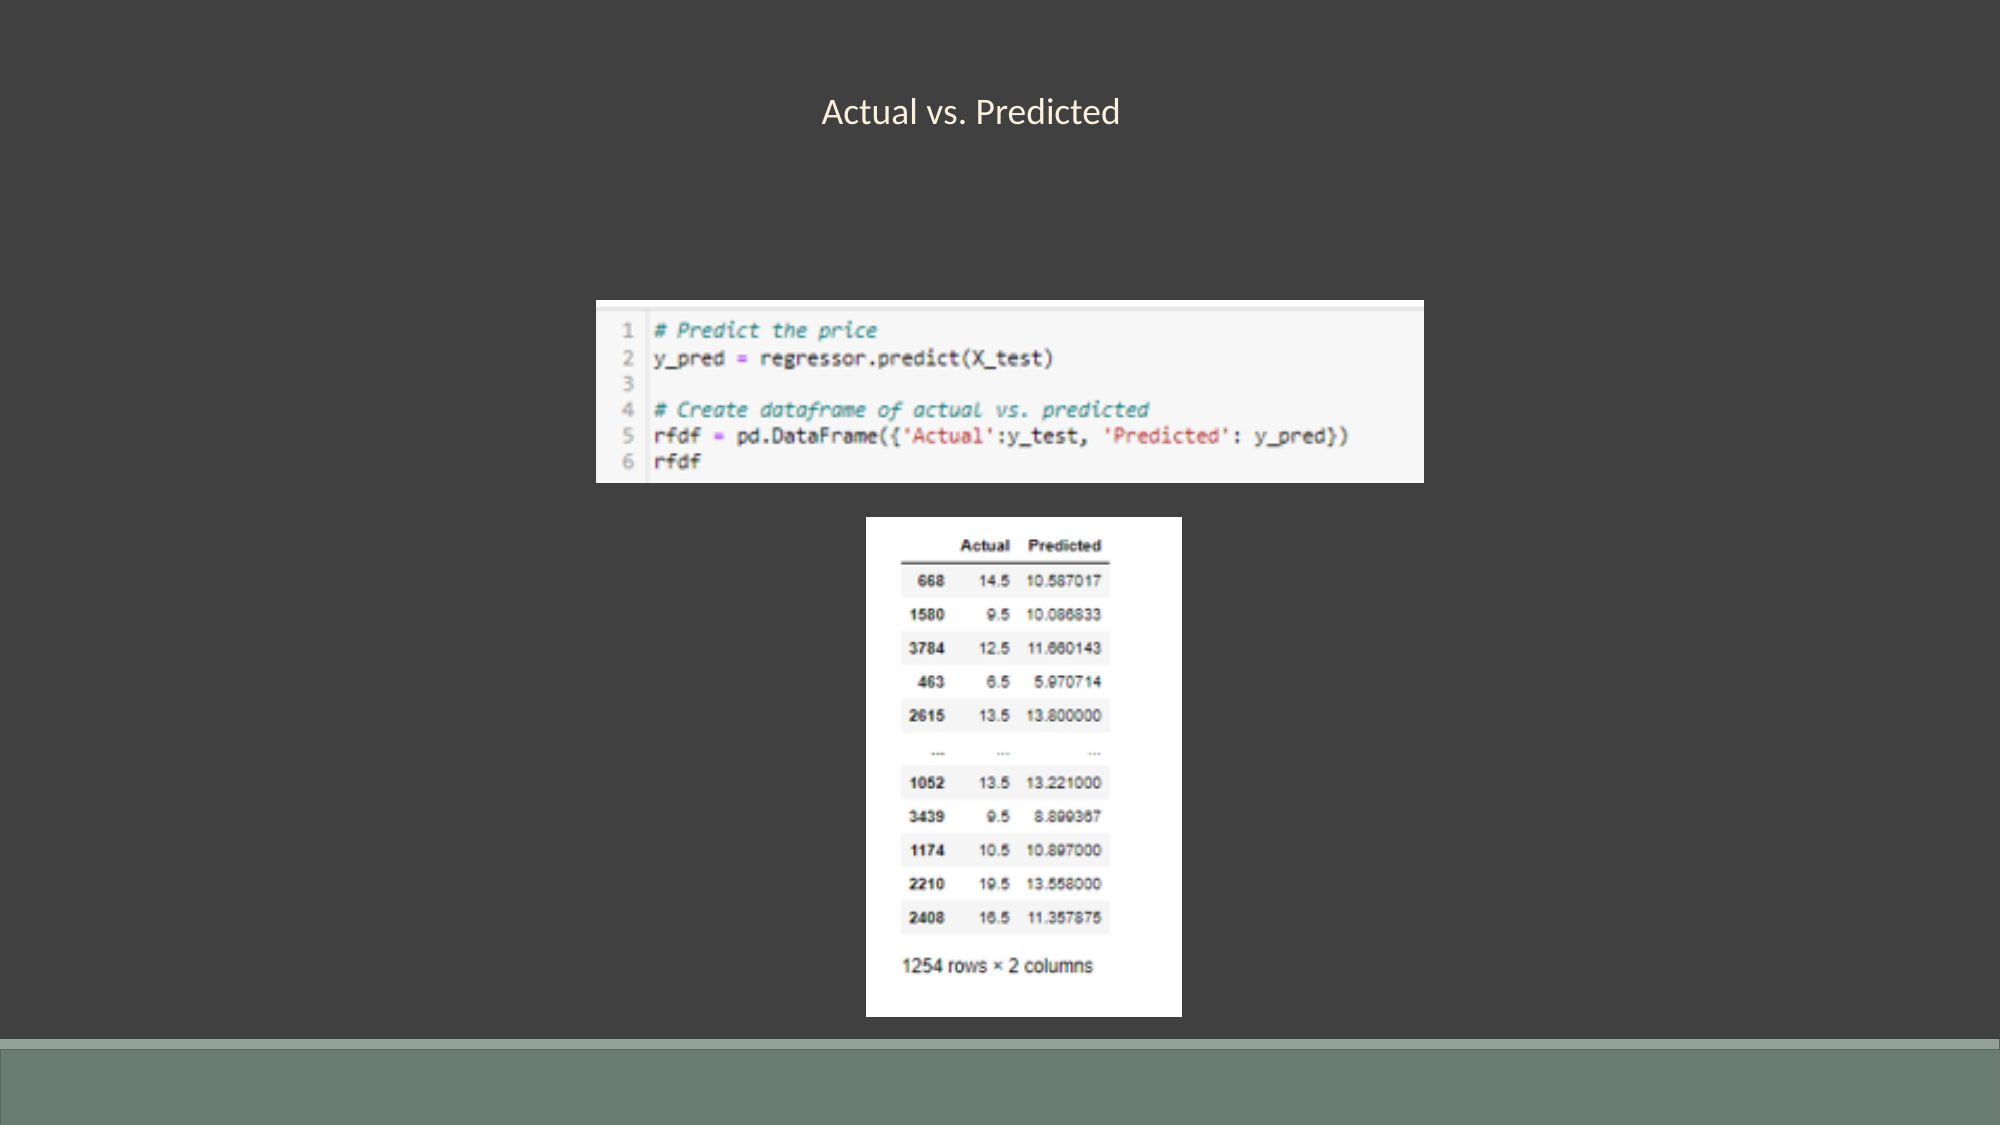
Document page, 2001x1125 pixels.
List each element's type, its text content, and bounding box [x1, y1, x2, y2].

picture [866, 517, 1183, 1017]
text_box Actual vs. Predicted [225, 79, 1718, 140]
picture [596, 299, 1424, 483]
